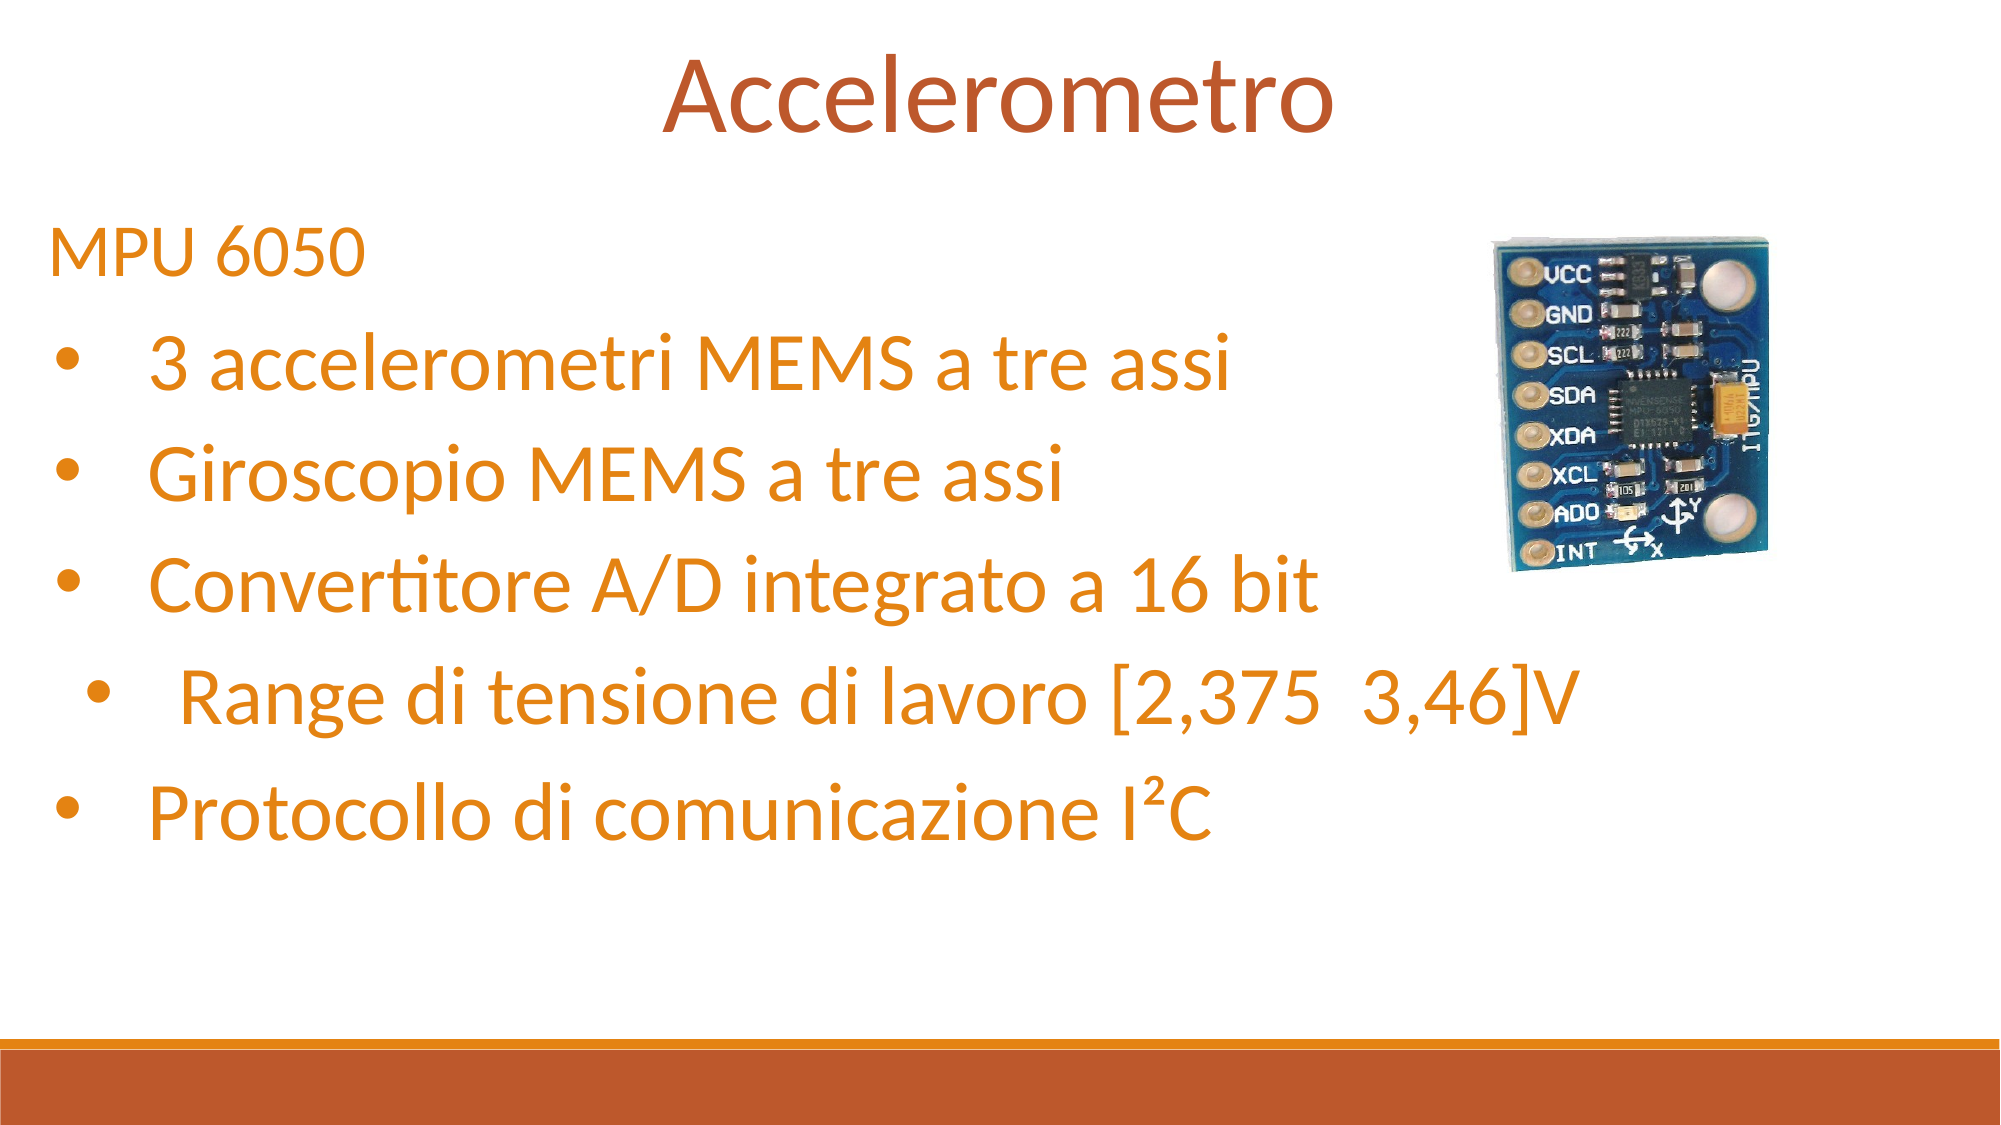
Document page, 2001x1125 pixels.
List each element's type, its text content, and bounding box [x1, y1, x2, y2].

text_box Giroscopio MEMS a tre assi [38, 410, 1082, 526]
text_box Convertitore A/D integrato a 16 bit [39, 522, 1337, 638]
text_box MPU 6050 [32, 193, 382, 299]
text_box Accelerometro [647, 11, 1353, 162]
text_box Protocollo di comunicazione I²C [38, 749, 1229, 865]
picture [1479, 220, 1789, 585]
text_box 3 accelerometri MEMS a tre assi [38, 299, 1250, 415]
